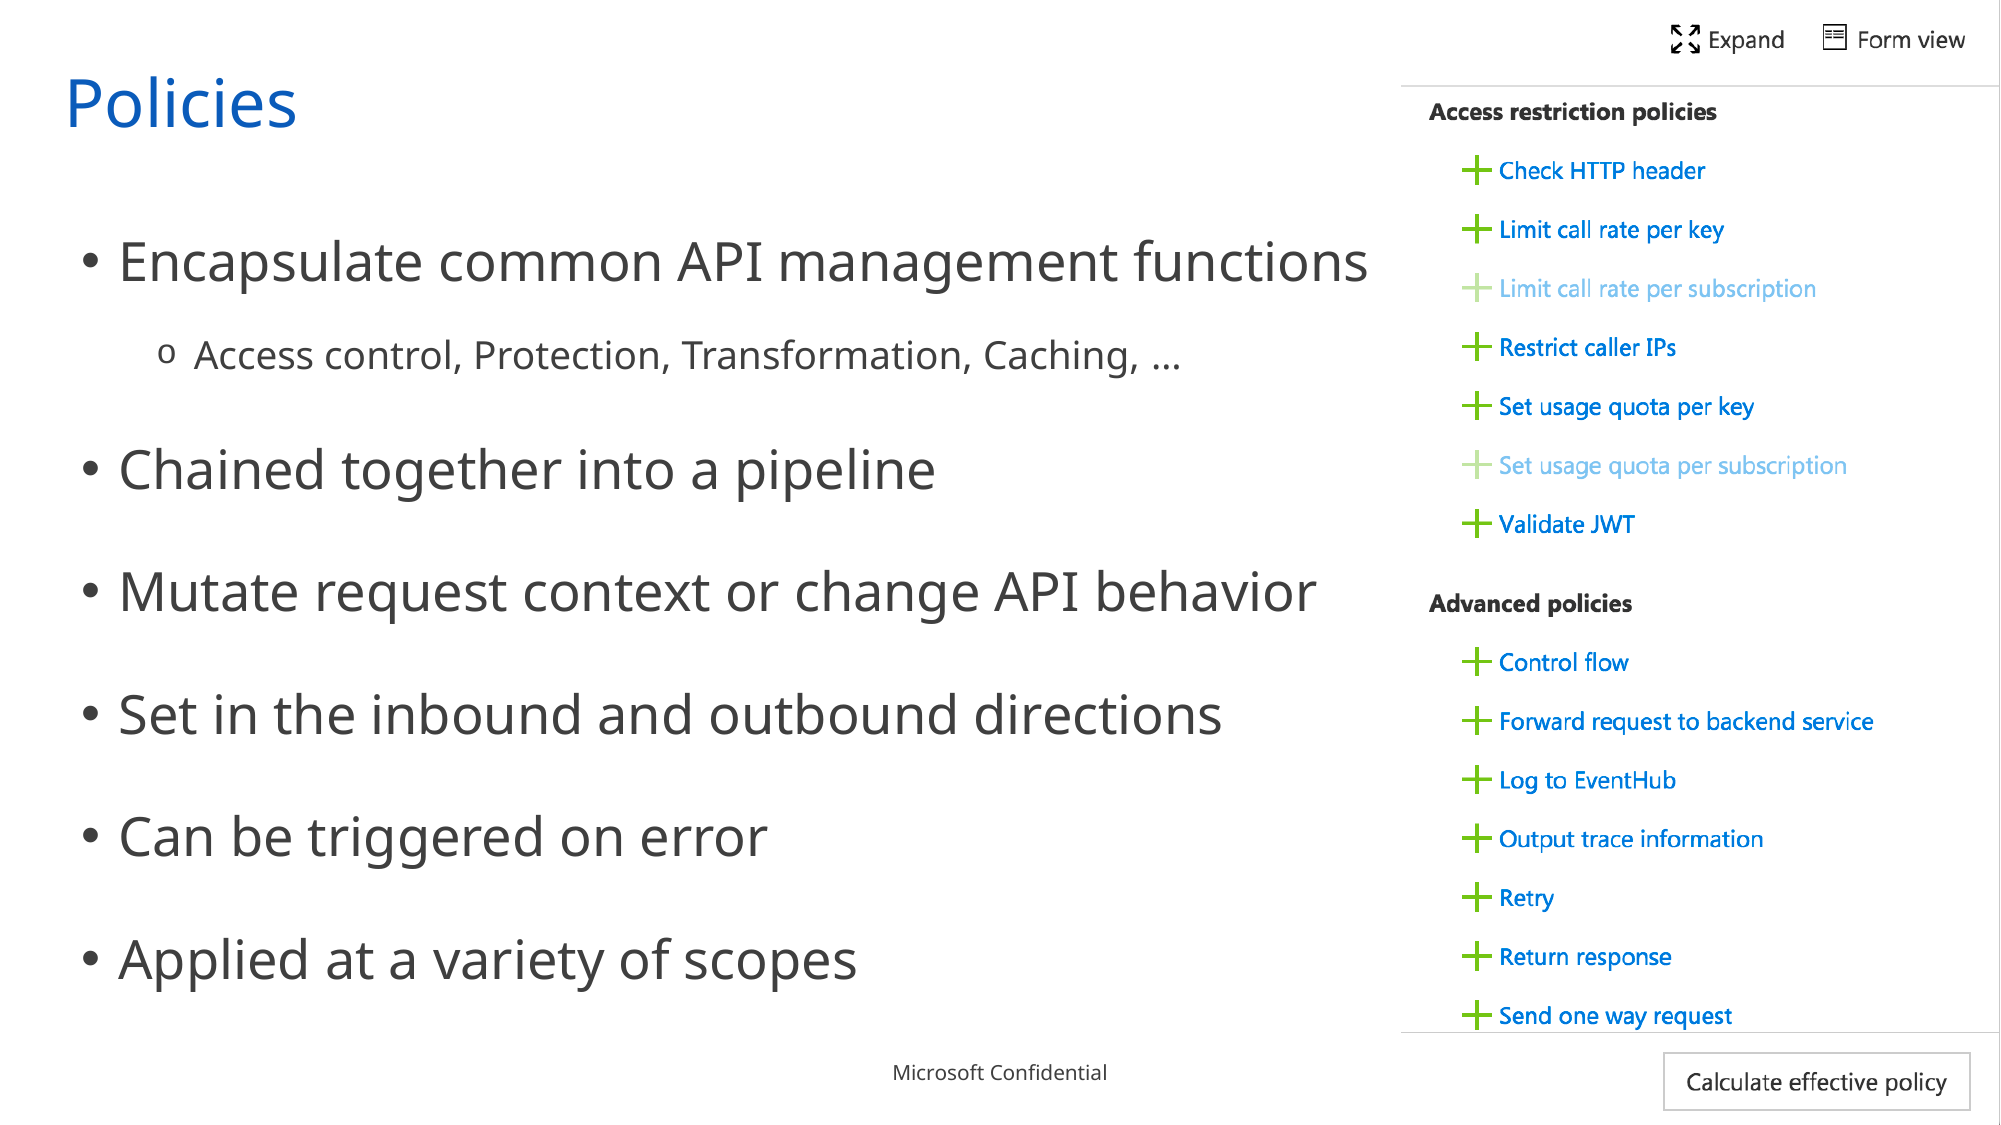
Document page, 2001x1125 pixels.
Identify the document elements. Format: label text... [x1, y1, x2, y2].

title Policies [49, 49, 1401, 162]
list Encapsulate common API management functions Access control, Protection, Transformation, Caching, … Chained together into a pipeline Mutate request context or change API behavior Set in the inbound and outbound directions Can be triggered on error Applied at a variety of scopes [66, 187, 1401, 1001]
picture [1401, 0, 2000, 1125]
